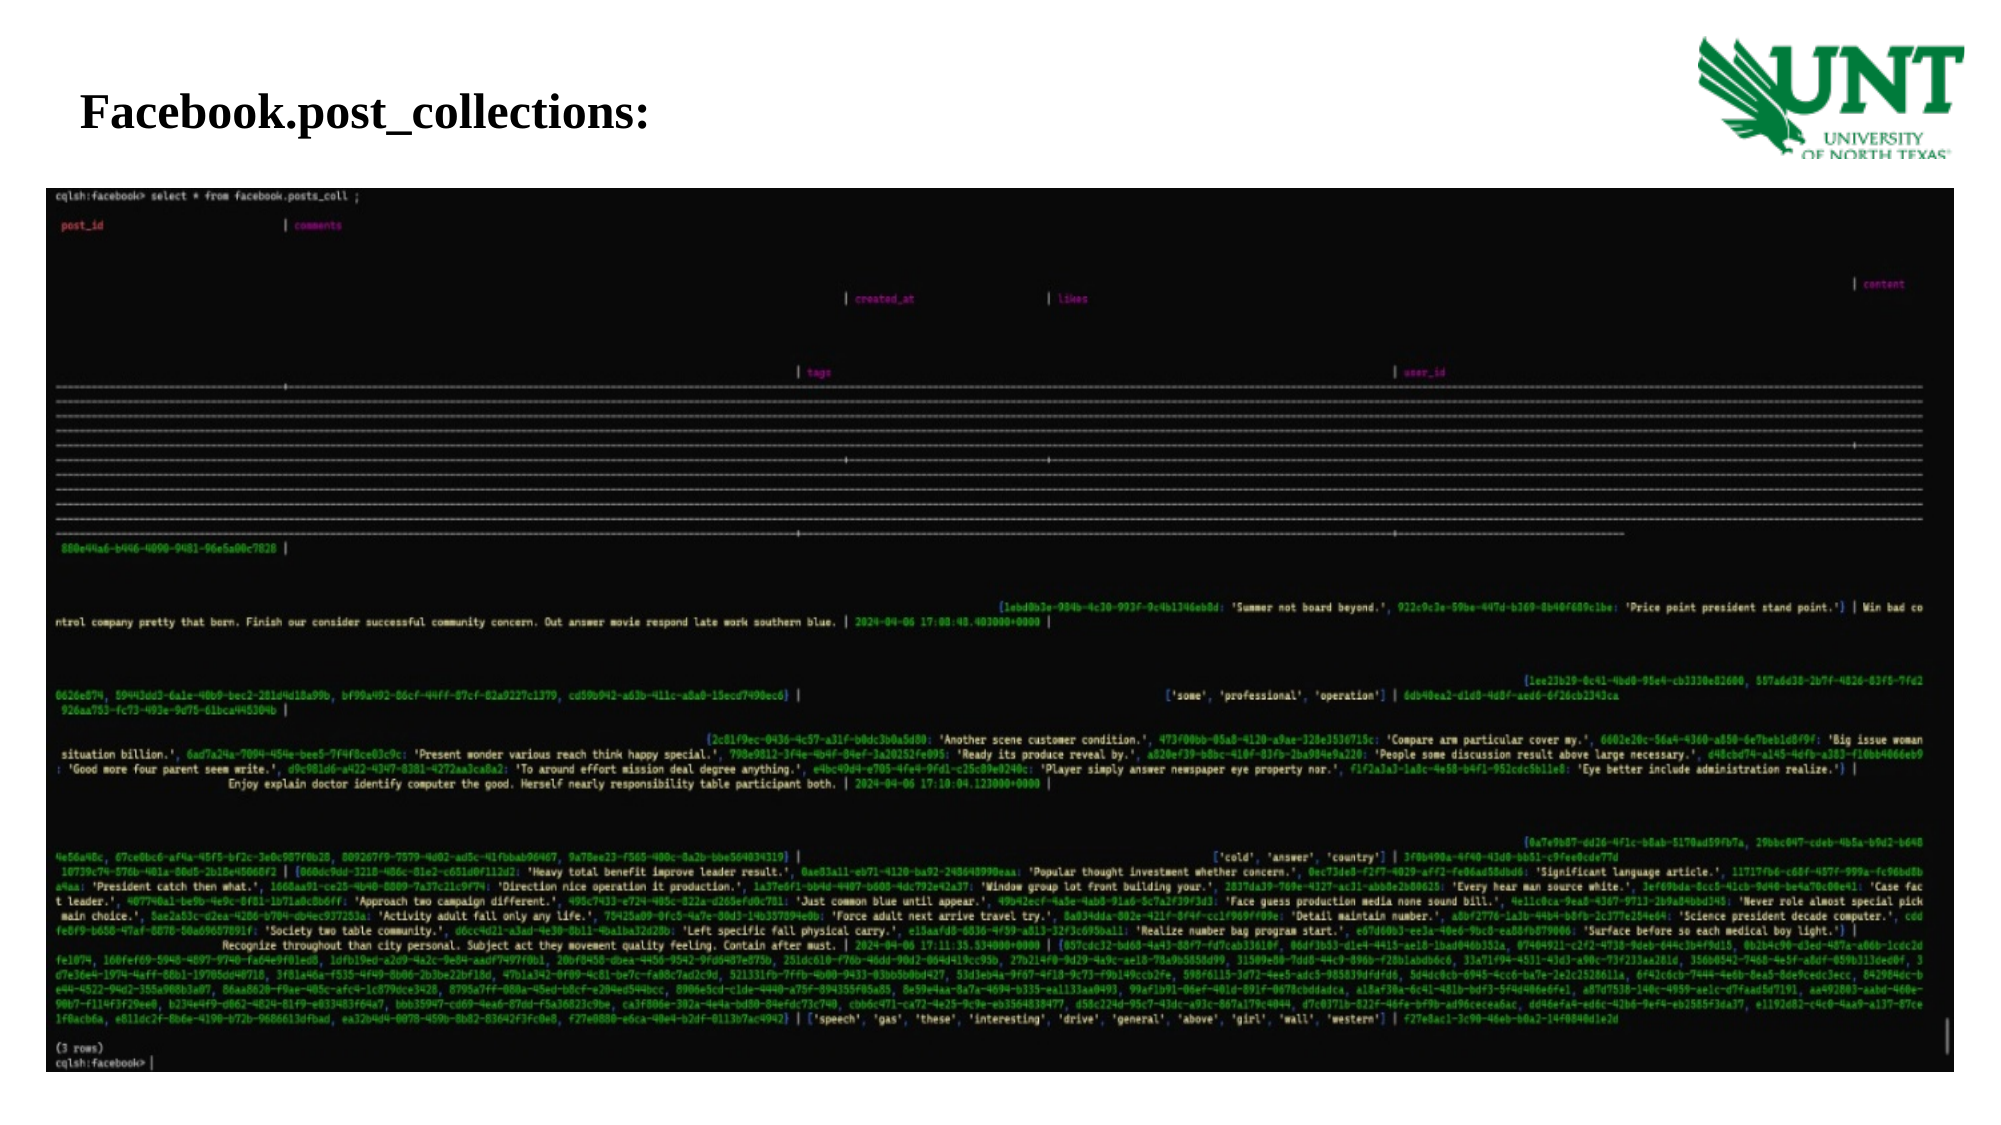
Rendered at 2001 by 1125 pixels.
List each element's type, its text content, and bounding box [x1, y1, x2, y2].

text_box Facebook.post_collections: [65, 66, 1065, 146]
picture [46, 188, 1954, 1072]
